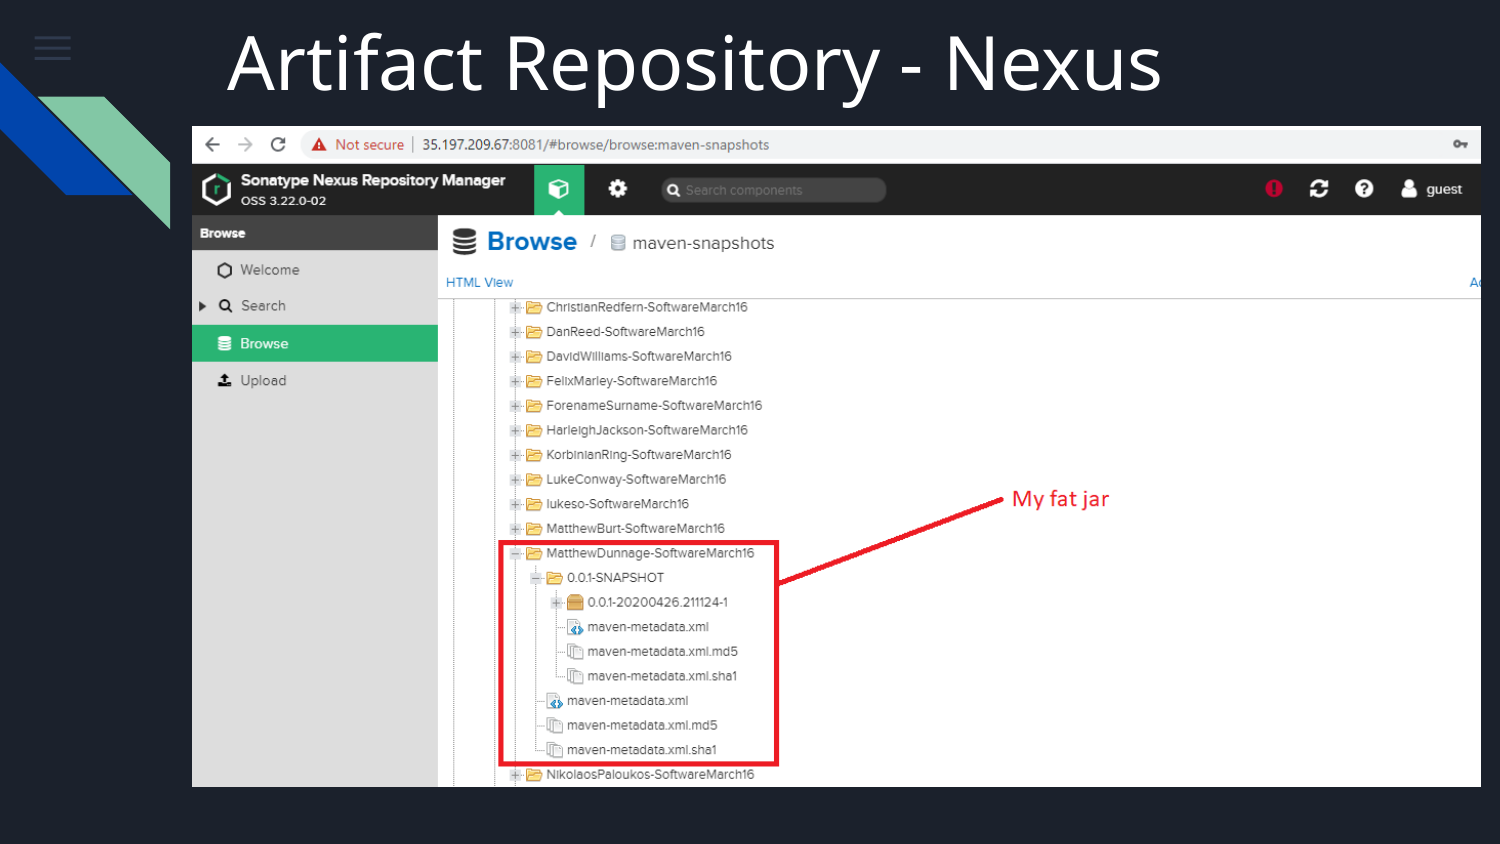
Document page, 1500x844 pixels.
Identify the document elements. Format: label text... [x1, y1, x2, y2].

picture [192, 126, 1481, 788]
title Artifact Repository - Nexus [212, 0, 1368, 125]
